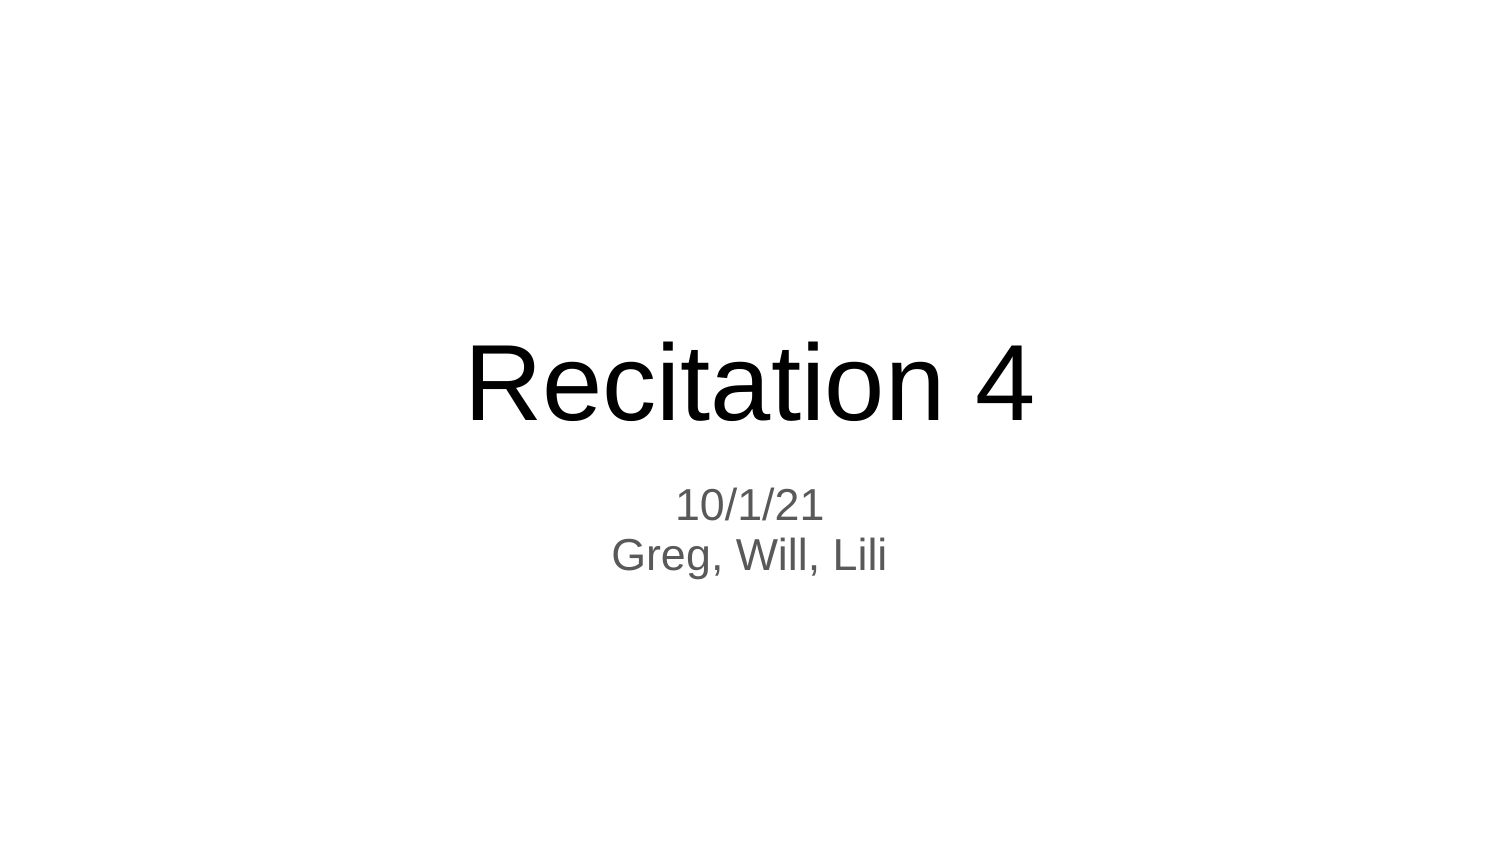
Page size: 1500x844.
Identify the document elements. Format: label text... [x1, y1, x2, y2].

title Recitation 4 [51, 122, 1449, 459]
subtitle 10/1/21 Greg, Will, Lili [51, 464, 1449, 595]
